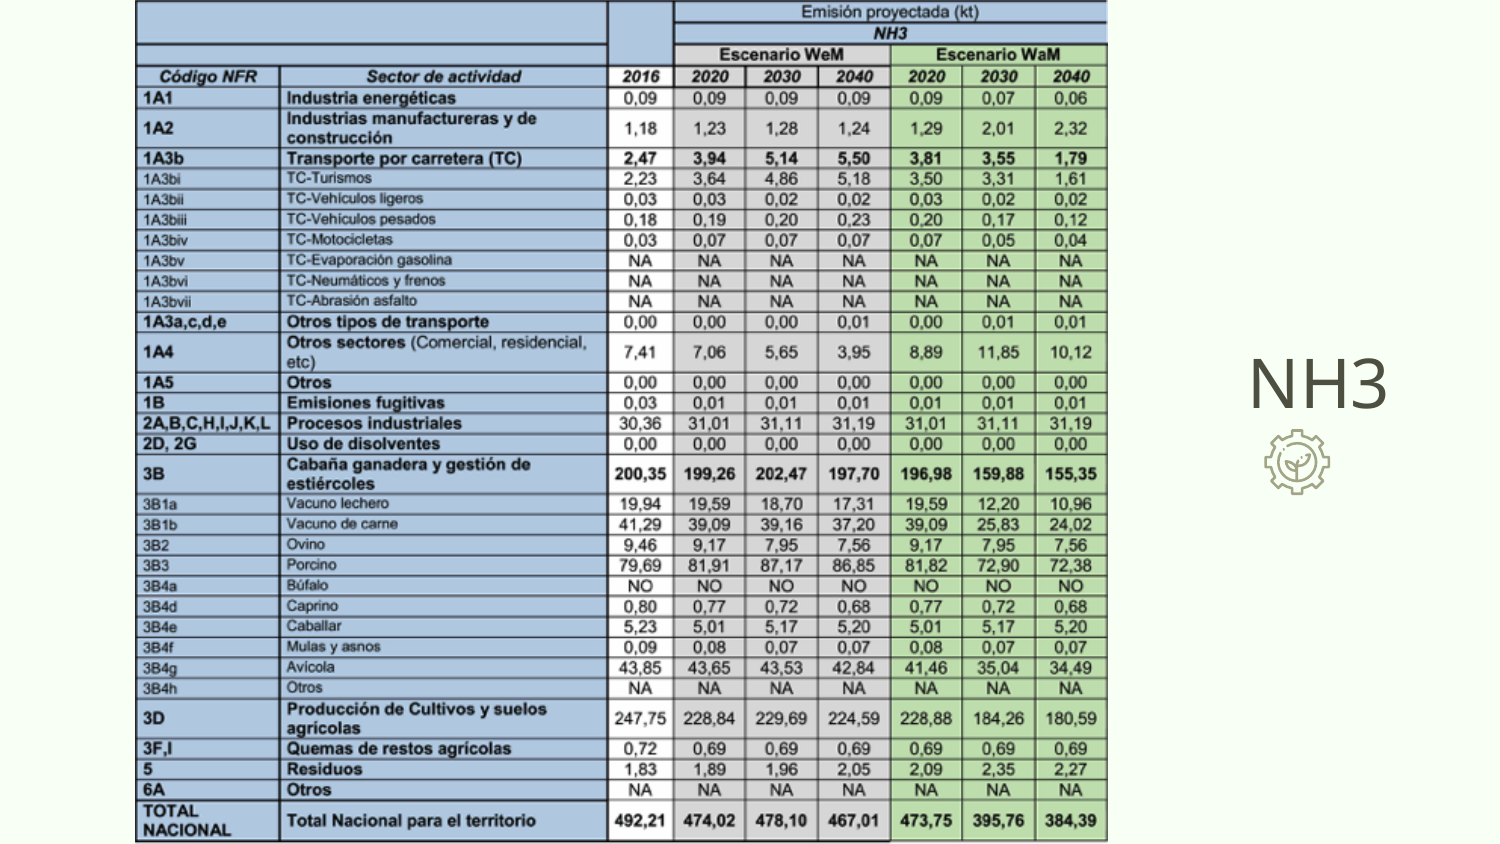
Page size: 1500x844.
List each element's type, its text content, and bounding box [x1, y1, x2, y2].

picture [135, 0, 1108, 844]
title NH3 [1247, 339, 1500, 488]
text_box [1263, 428, 1331, 496]
